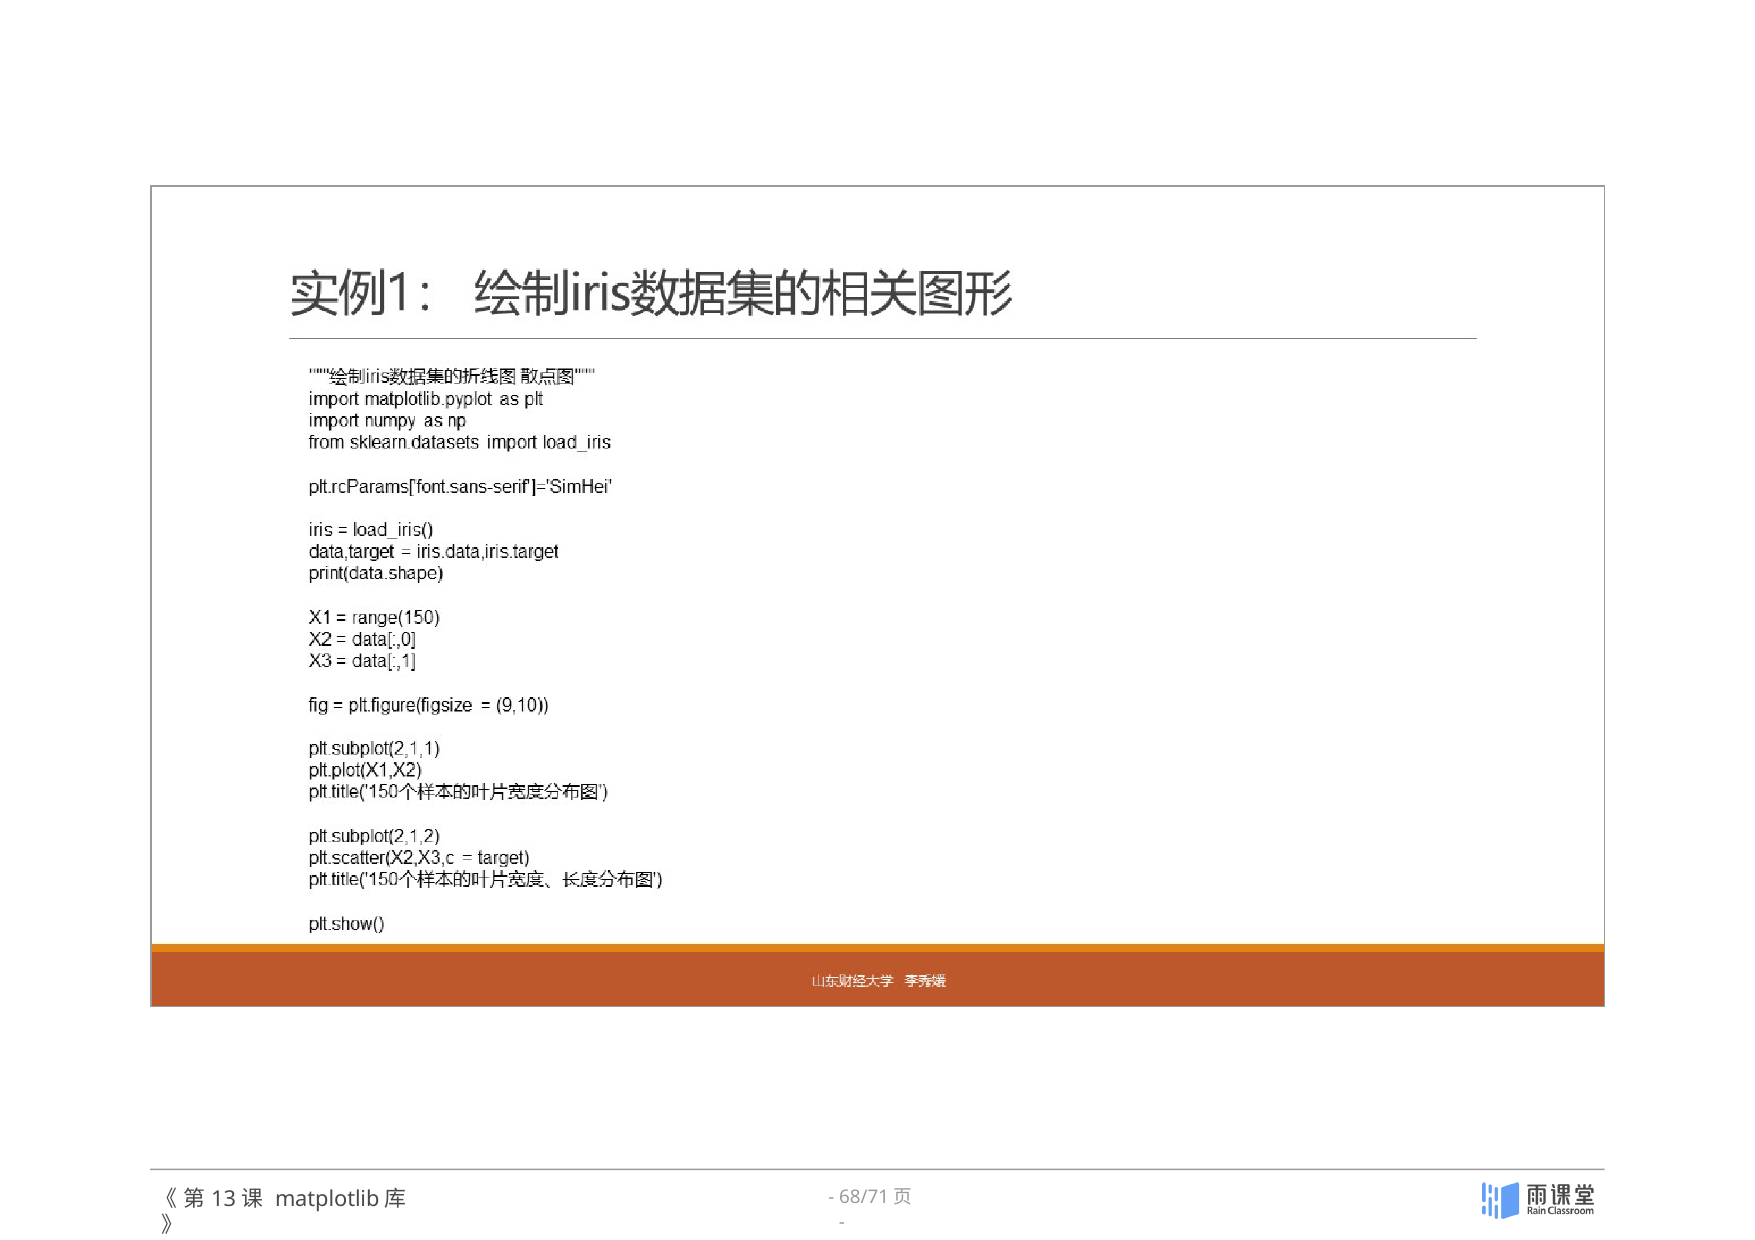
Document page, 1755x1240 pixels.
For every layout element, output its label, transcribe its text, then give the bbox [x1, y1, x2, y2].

slide_number - 10/71页 - [826, 1181, 929, 1240]
footer 《 第13课 matplotlib库 》 [153, 1181, 421, 1240]
picture [1482, 1182, 1594, 1219]
picture [149, 185, 1605, 1007]
